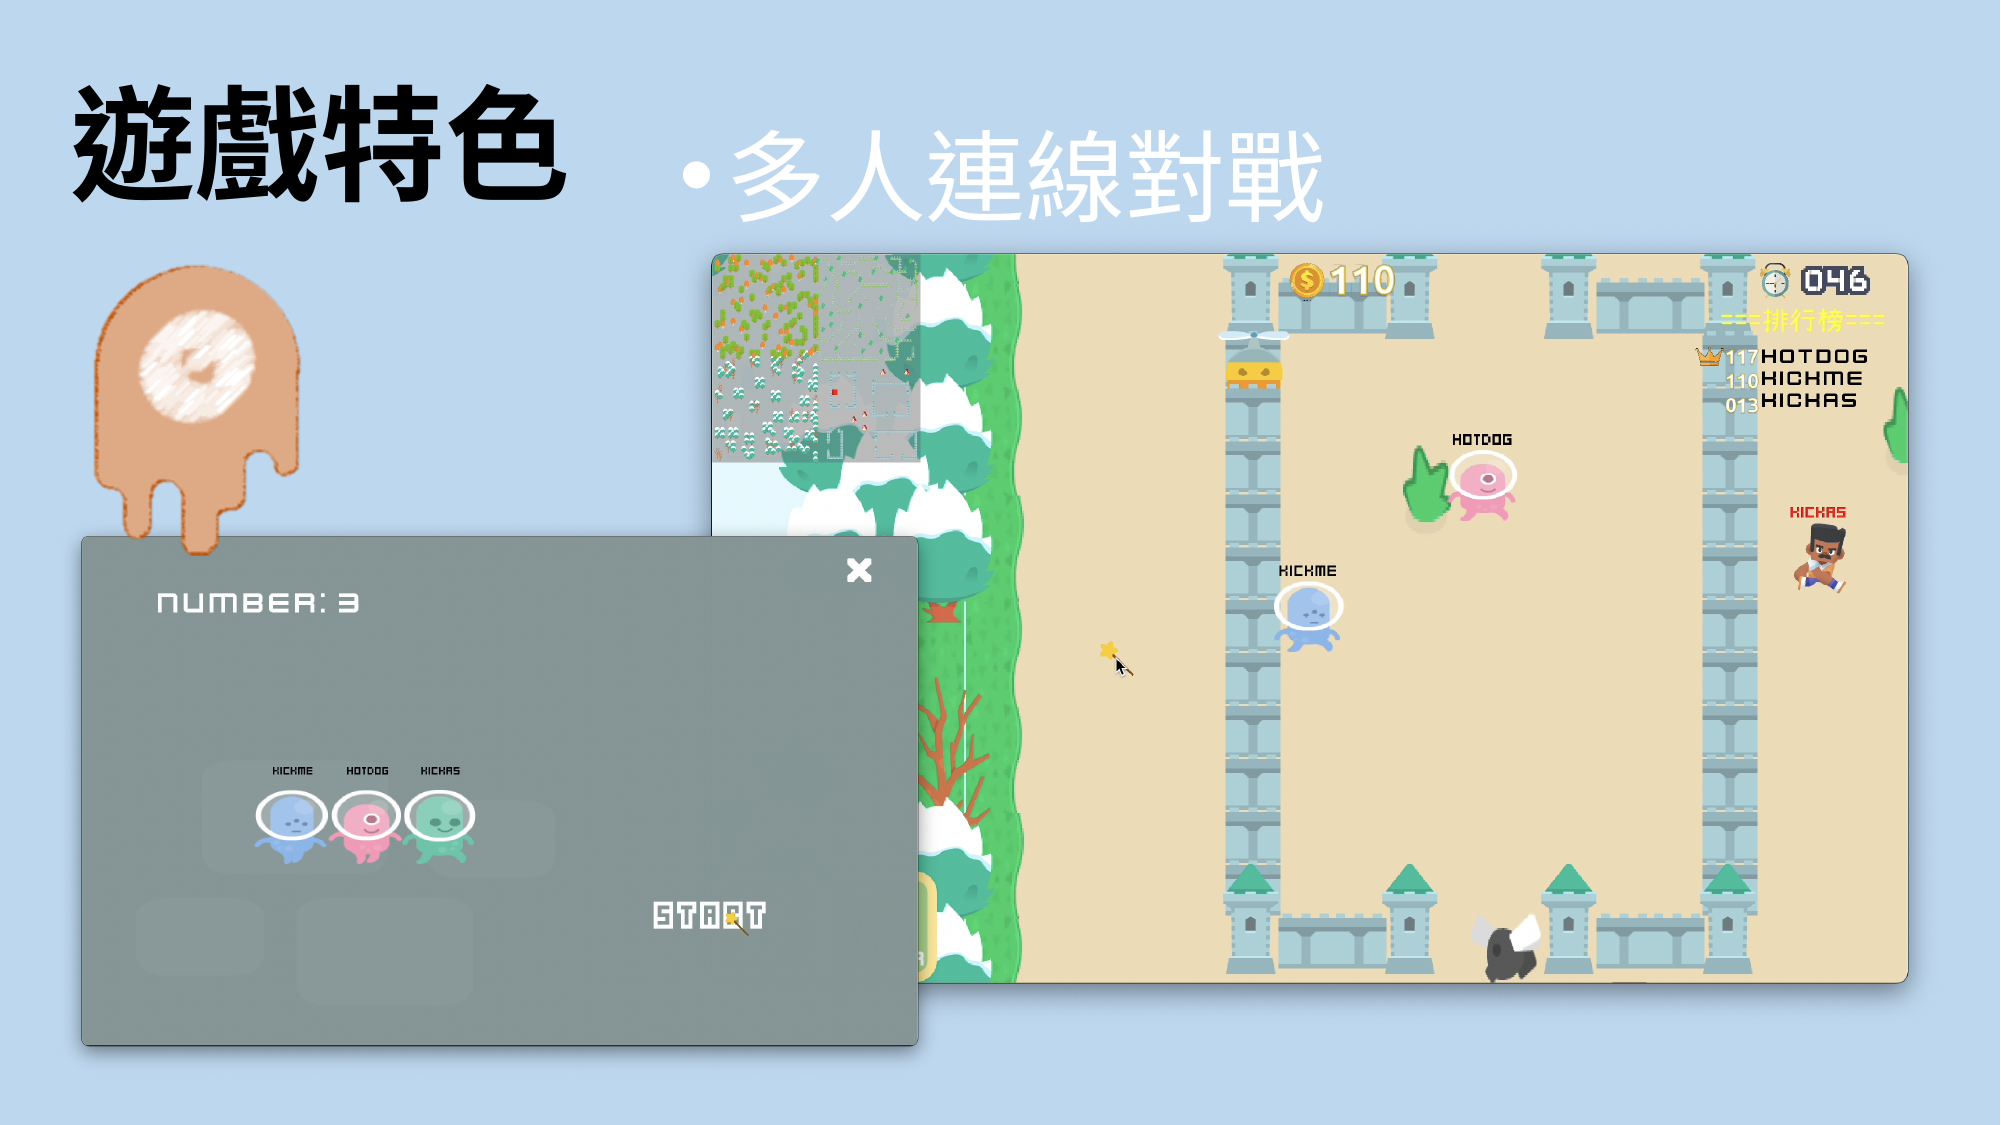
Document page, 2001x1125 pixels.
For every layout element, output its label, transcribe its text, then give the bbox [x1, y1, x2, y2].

picture [55, 225, 1945, 1078]
text_box 遊戲特色 [55, 59, 597, 225]
text_box 多人連線對戰 [664, 47, 1609, 242]
